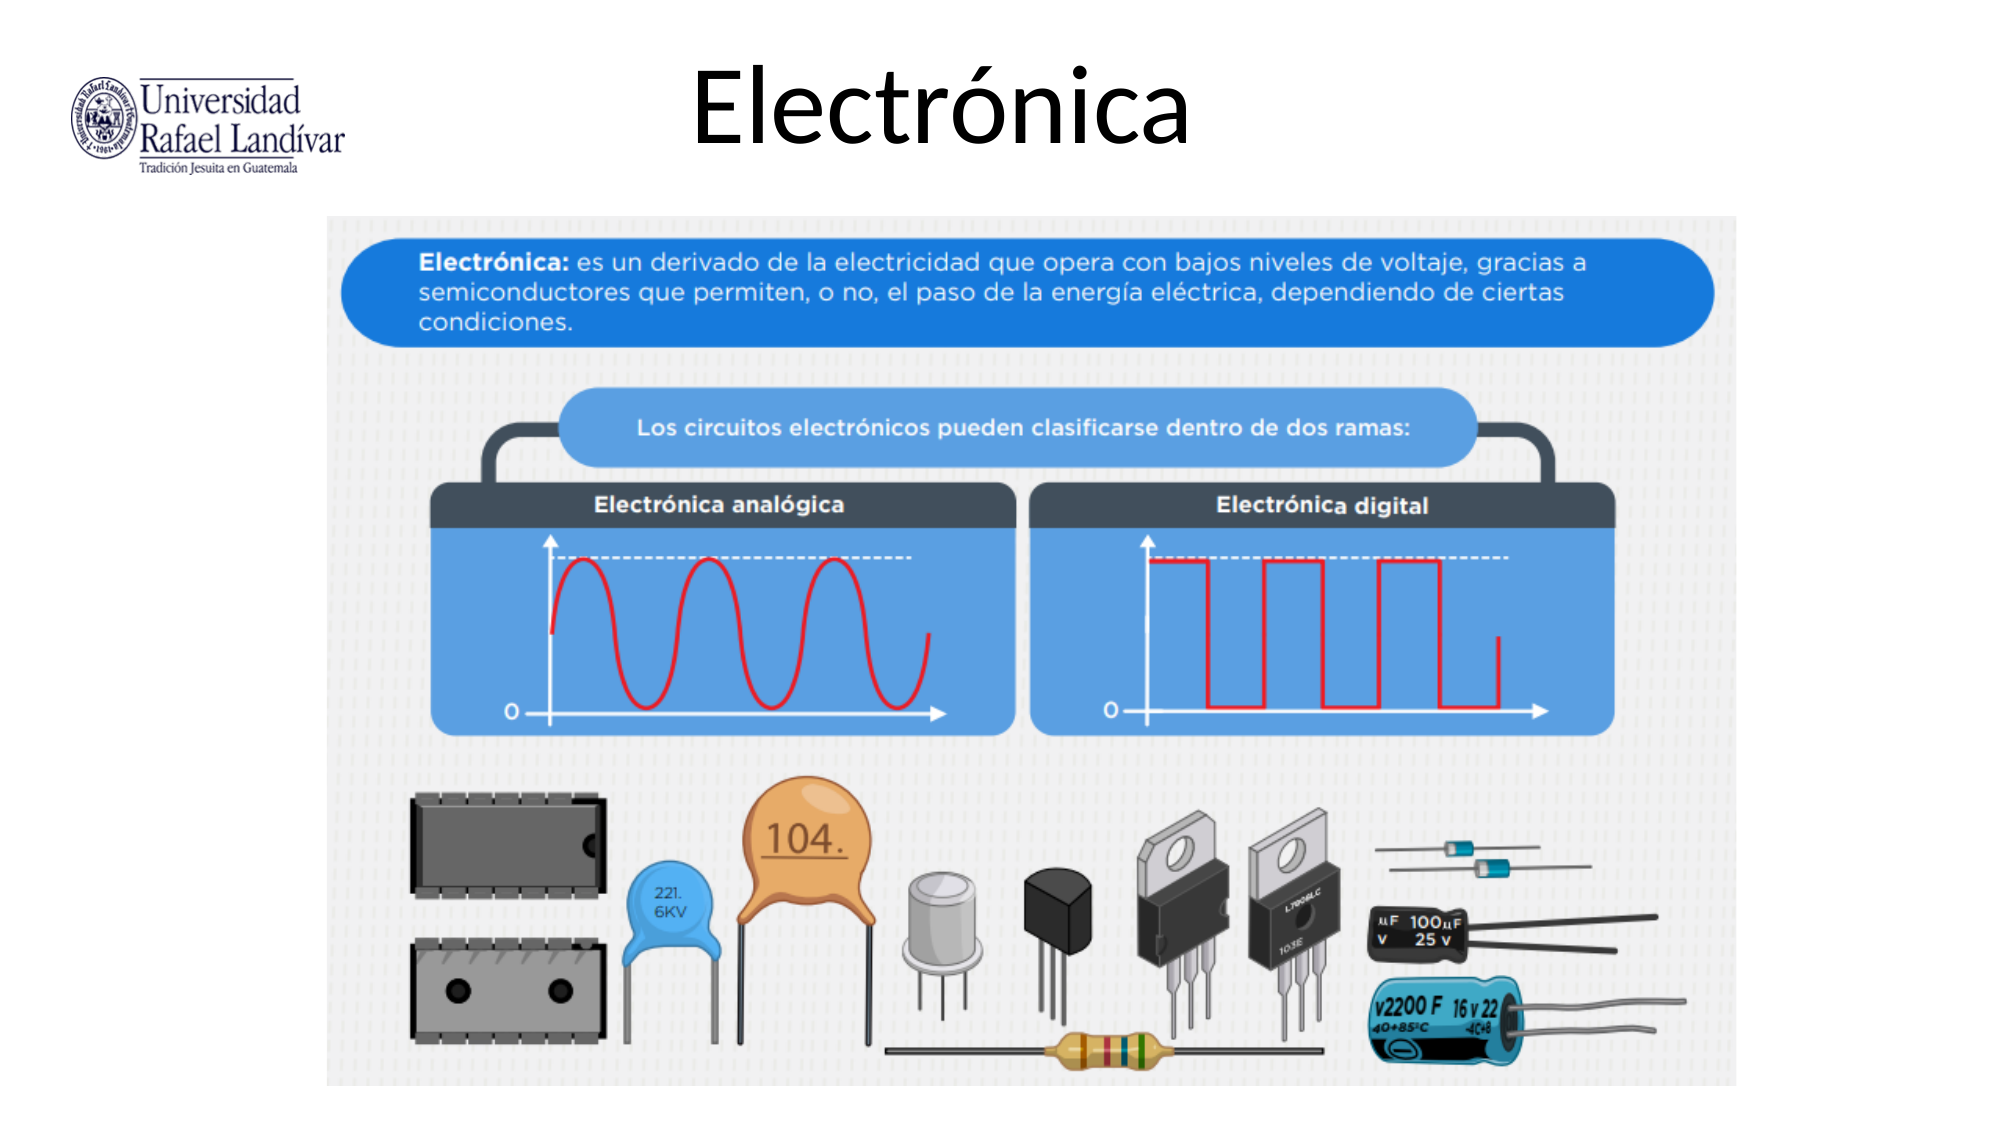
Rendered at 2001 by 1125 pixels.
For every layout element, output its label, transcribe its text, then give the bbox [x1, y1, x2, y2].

picture [326, 216, 1737, 1086]
picture [71, 77, 345, 175]
text_box Electrónica [675, 23, 1210, 174]
